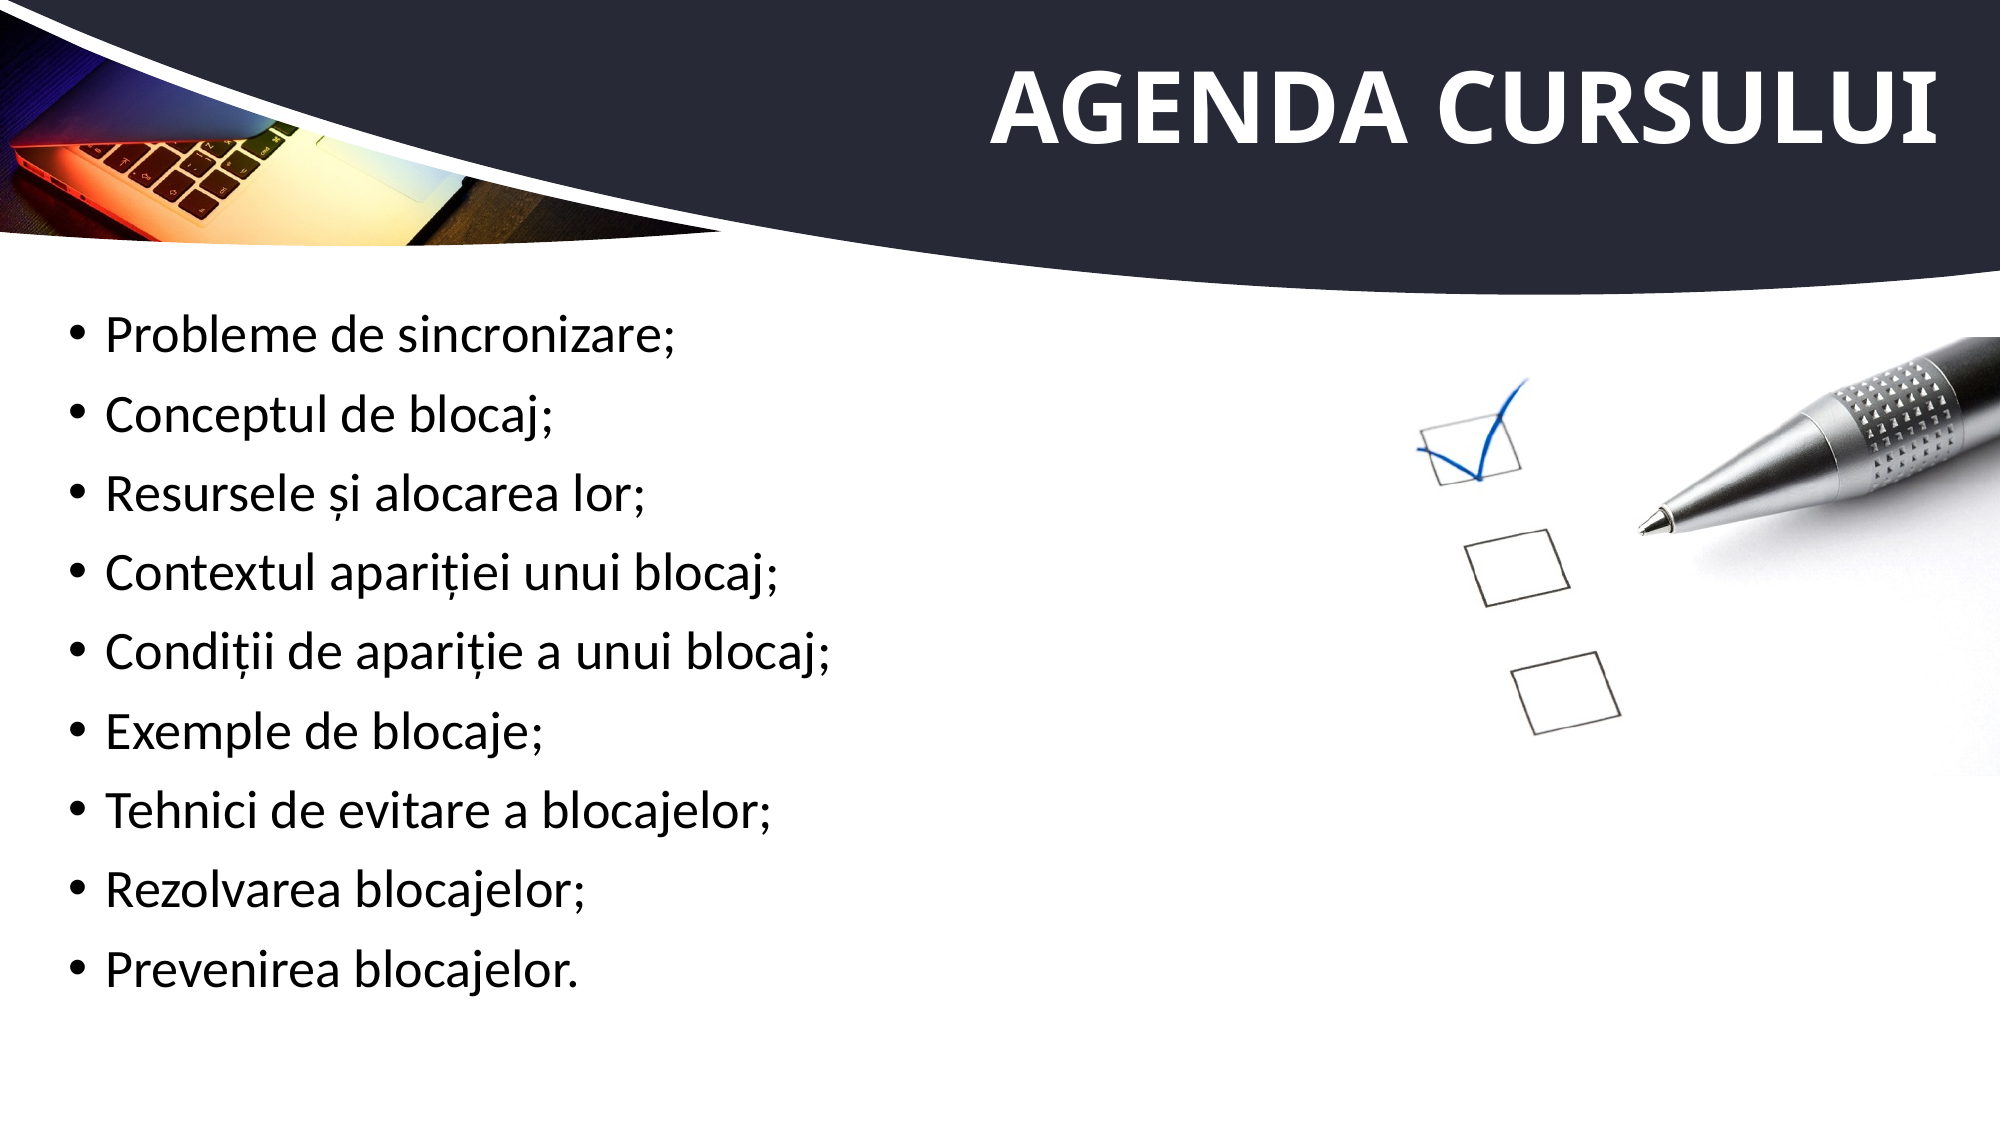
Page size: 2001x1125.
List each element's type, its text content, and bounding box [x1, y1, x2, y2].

text_box Probleme de sincronizare; Conceptul de blocaj; Resursele și alocarea lor; Contextul apariției unui blocaj; Condiții de apariție a unui blocaj; Exemple de blocaje; Tehnici de evitare a blocajelor; Rezolvarea blocajelor; Prevenirea blocajelor. [53, 298, 1400, 1077]
picture [1343, 337, 2000, 776]
picture [0, 9, 722, 247]
title Agenda cursului [137, 2, 2000, 220]
